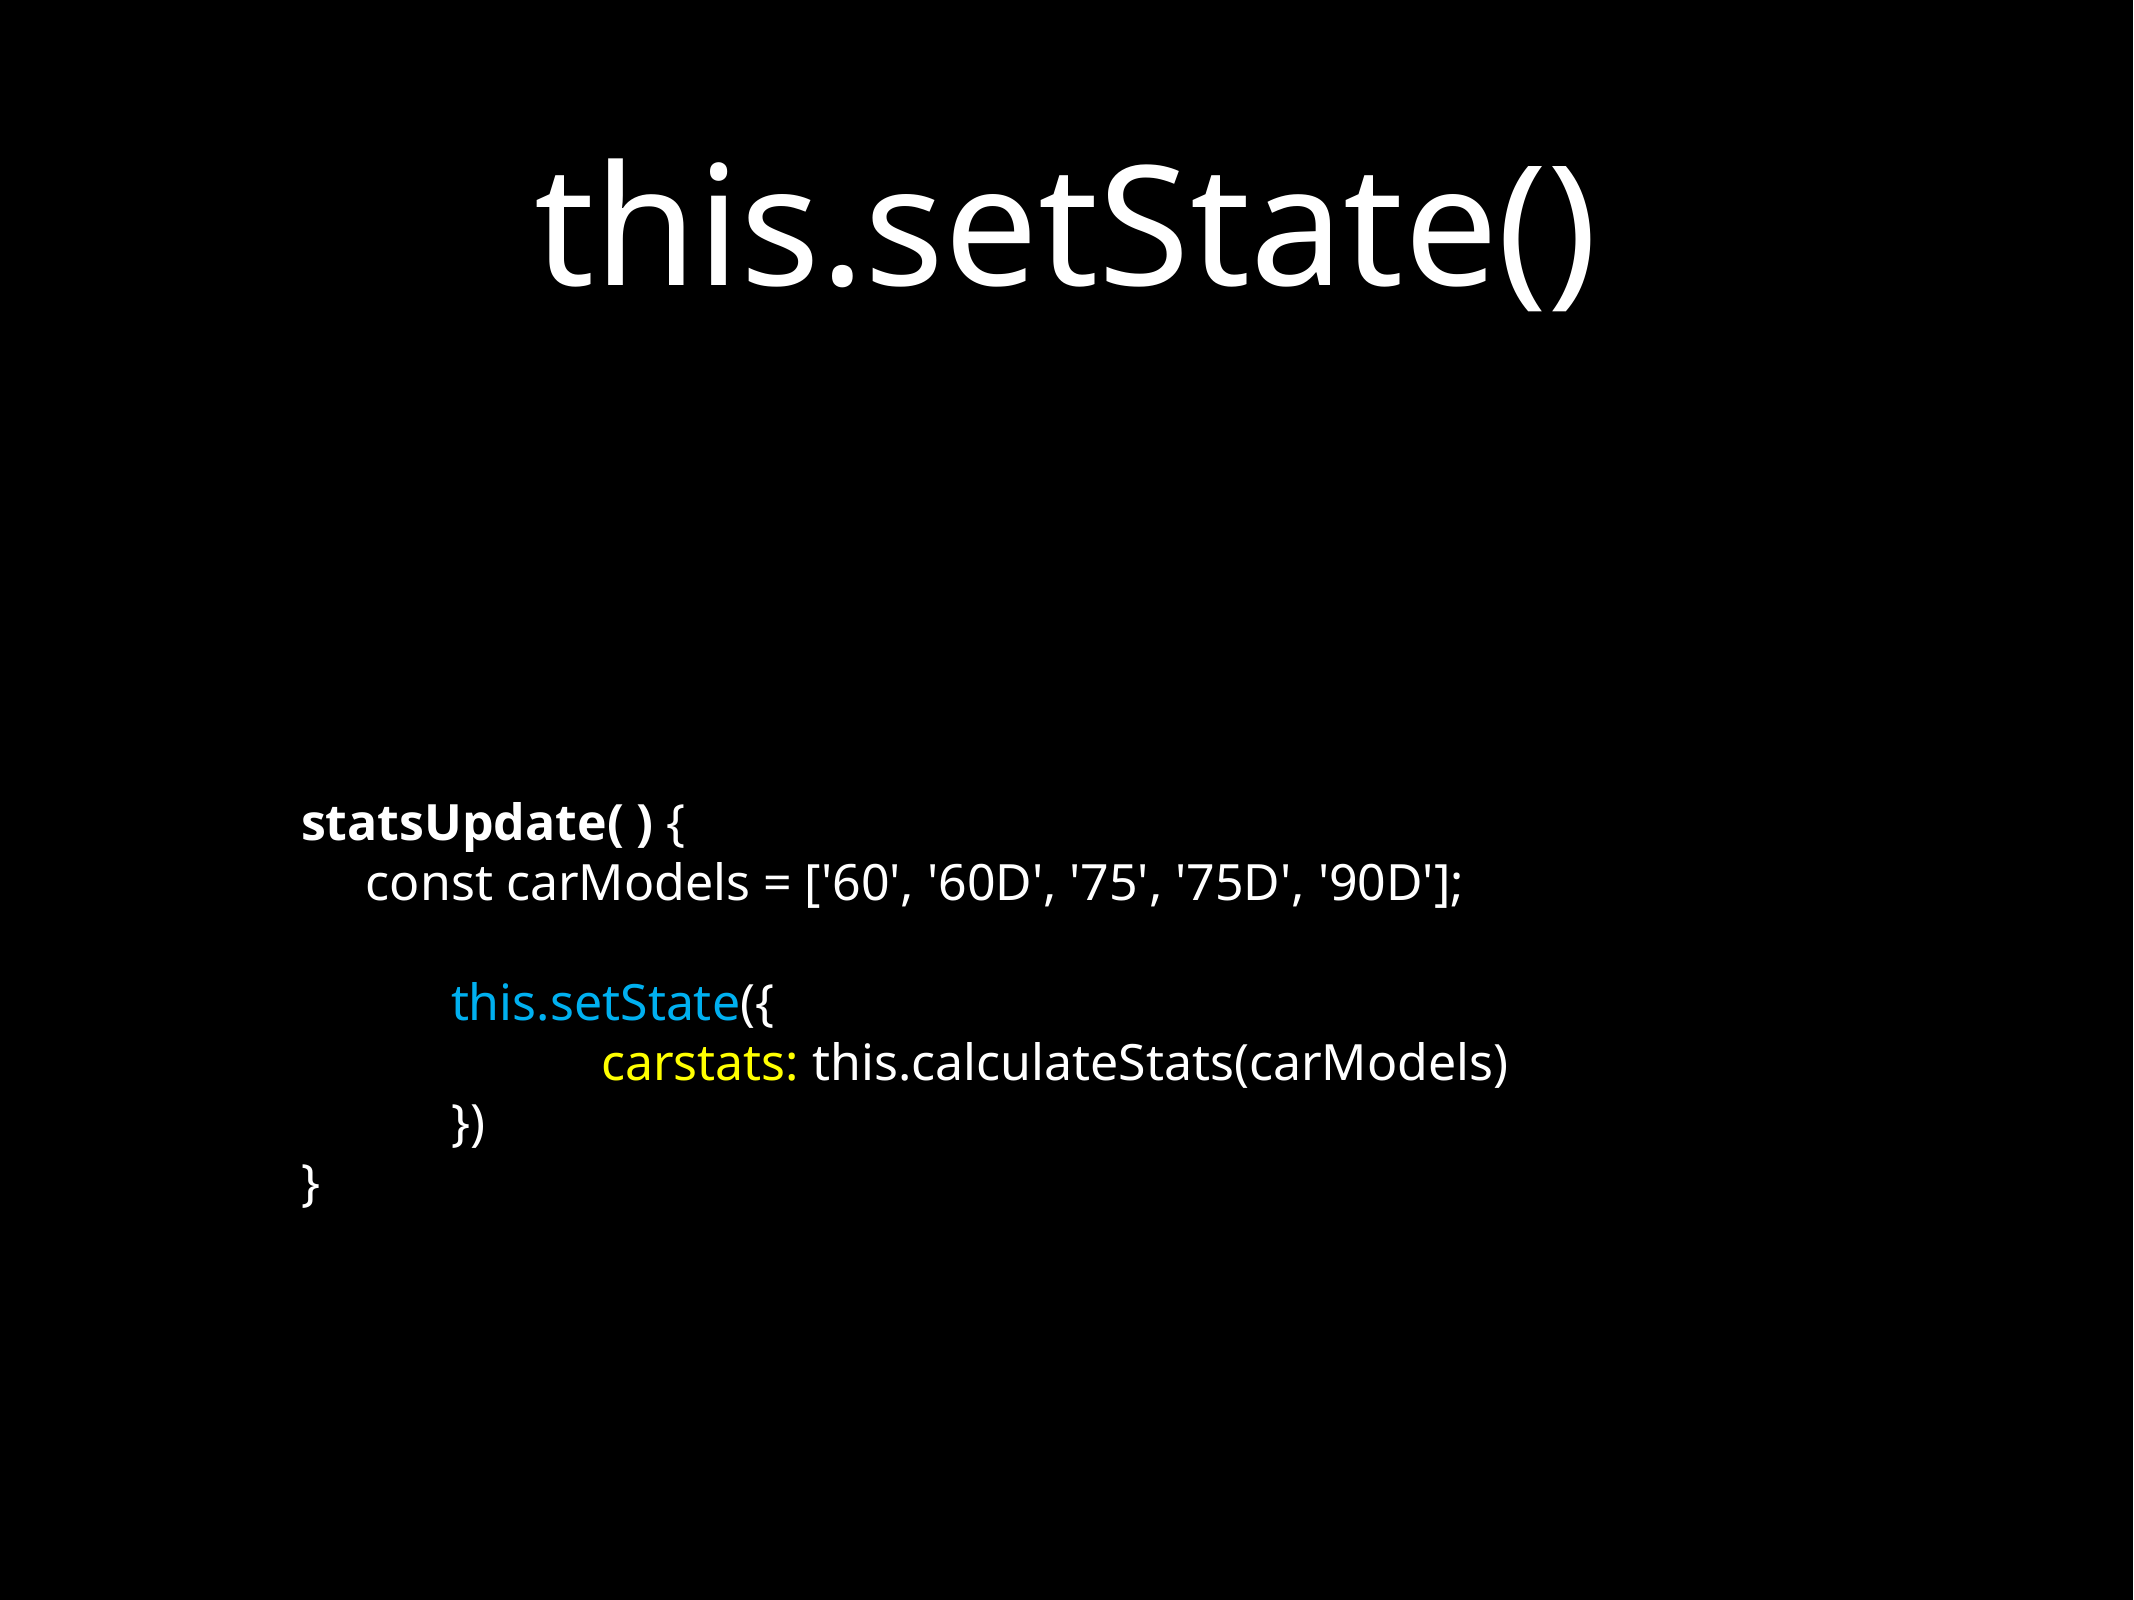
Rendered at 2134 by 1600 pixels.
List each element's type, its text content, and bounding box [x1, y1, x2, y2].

list statsUpdate( ) { const carModels = ['60', '60D', '75', '75D', '90D']; this.setState({ carstats: this.calculateStats(carModels) }) } [37, 425, 2100, 1457]
title this.setState() [156, 41, 1978, 396]
